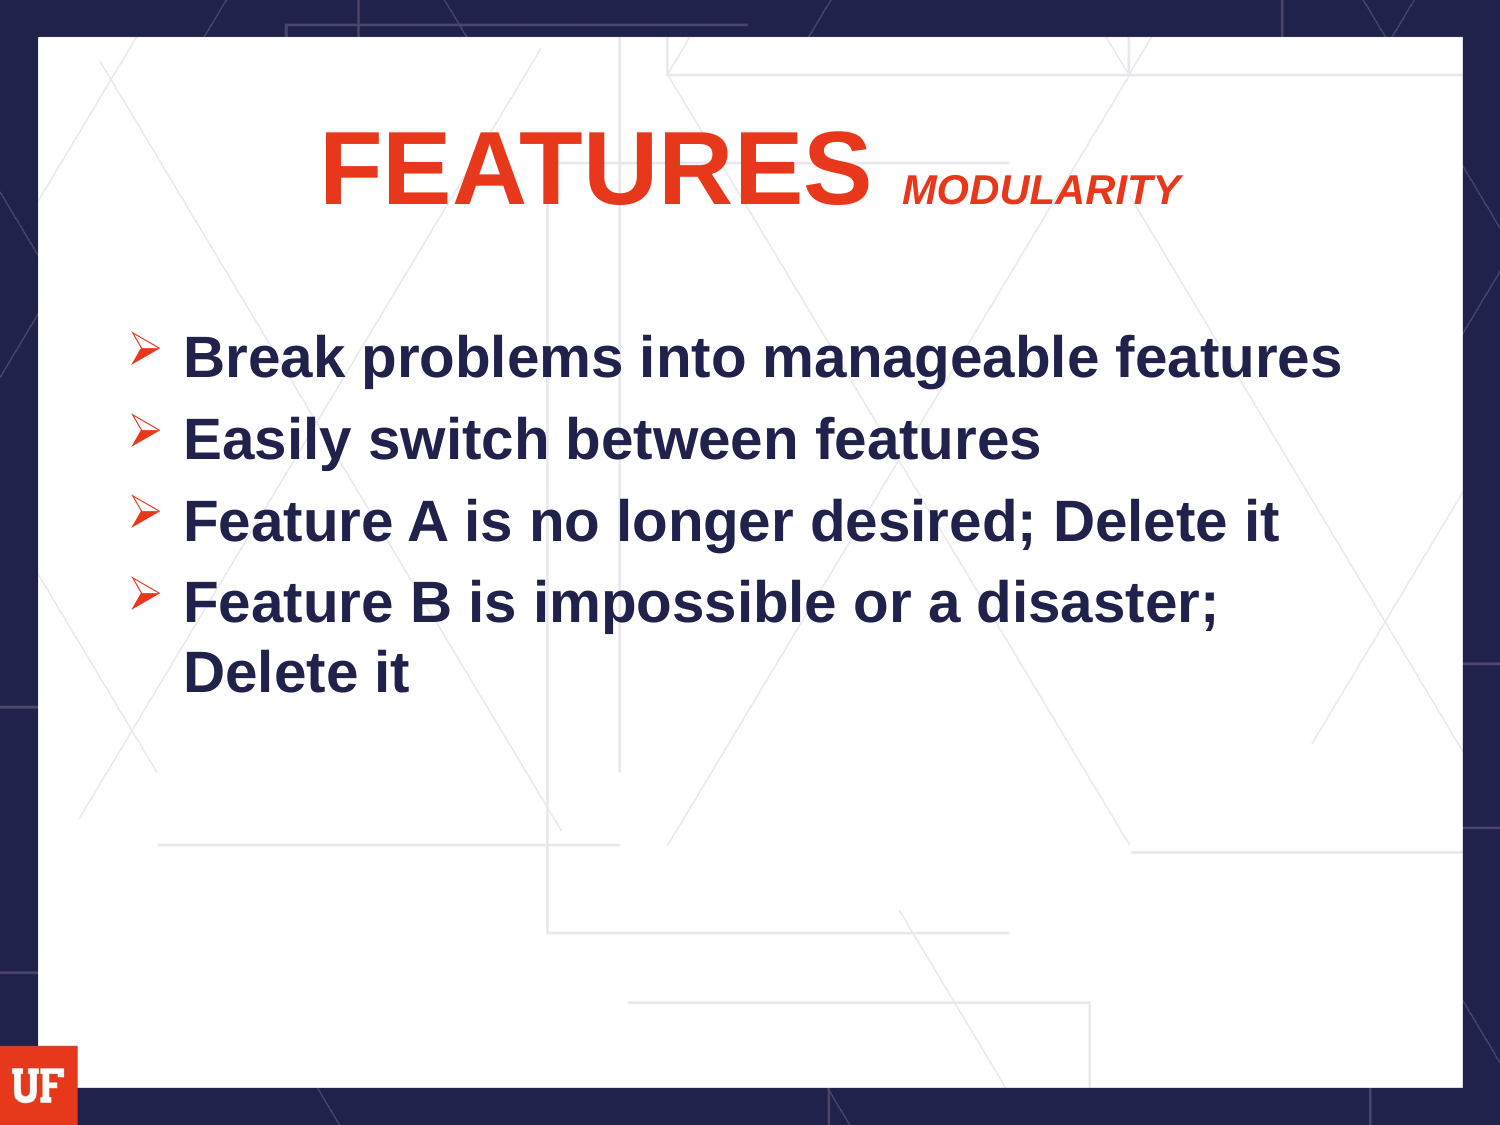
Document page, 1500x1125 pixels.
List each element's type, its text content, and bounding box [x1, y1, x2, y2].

title FEATURES MODULARITY [62, 62, 1438, 263]
list Break problems into manageable features Easily switch between features Feature A is no longer desired; Delete it Feature B is impossible or a disaster; Delete it [112, 312, 1378, 1038]
picture [0, 0, 1500, 1125]
